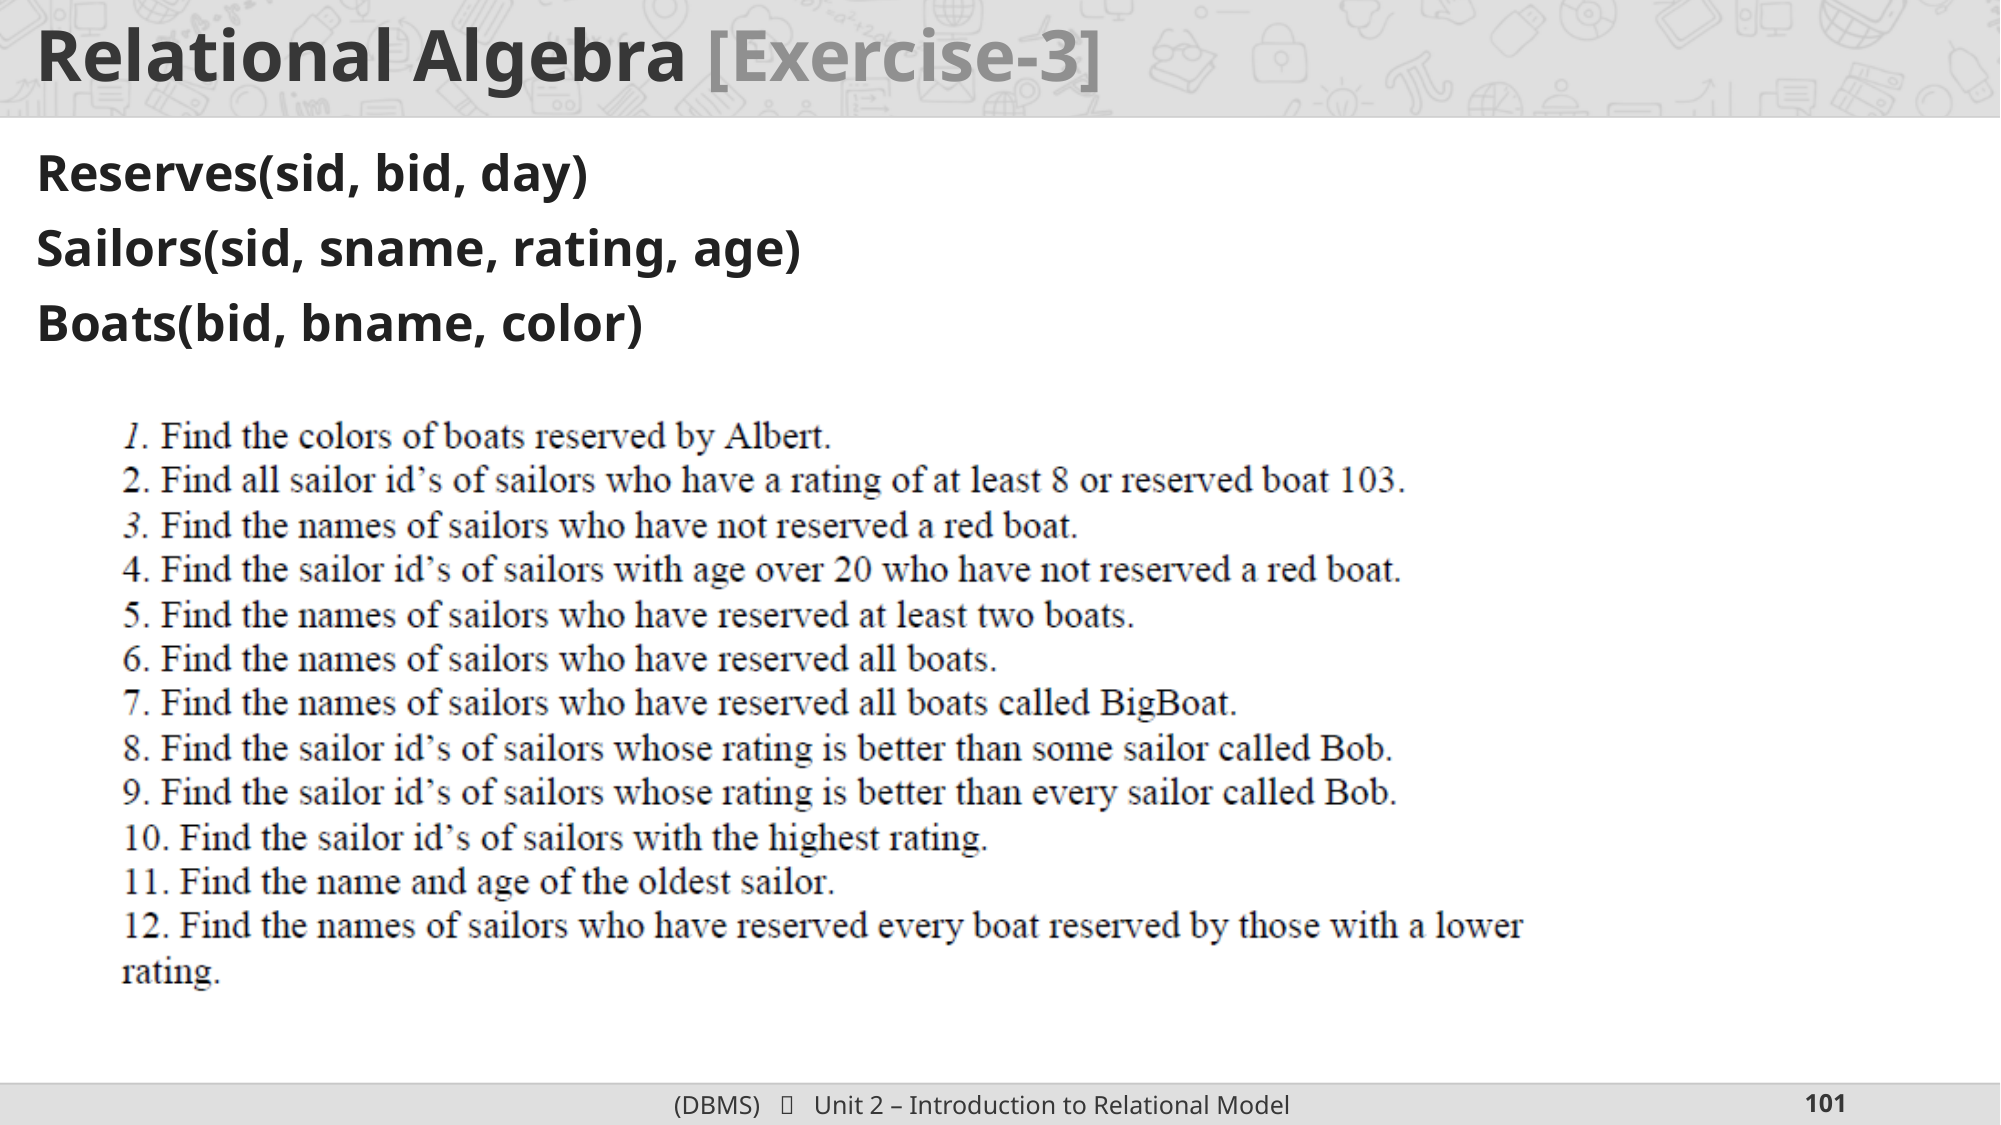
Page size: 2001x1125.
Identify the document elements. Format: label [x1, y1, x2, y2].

picture [102, 405, 1531, 993]
list [21, 141, 1979, 1059]
title [0, 0, 2000, 117]
